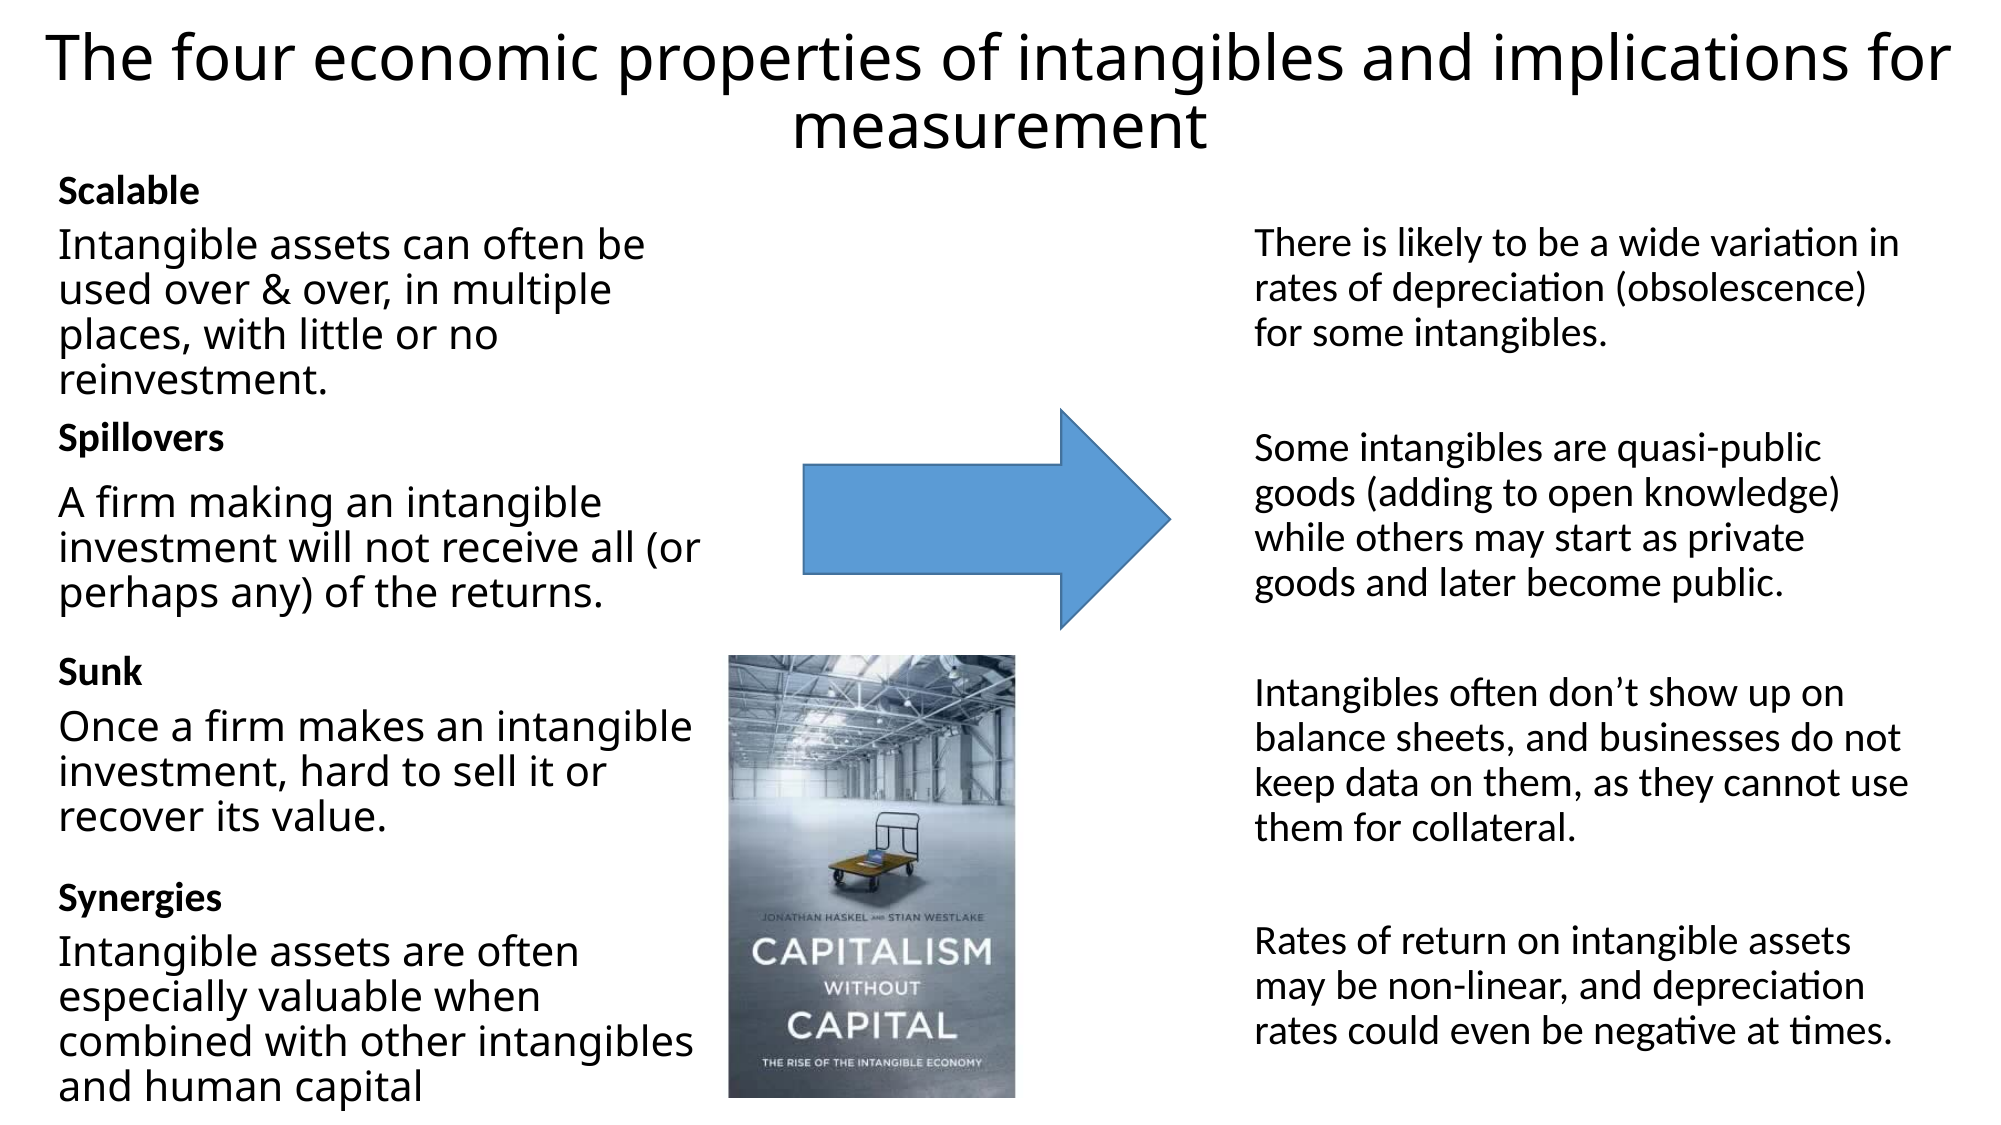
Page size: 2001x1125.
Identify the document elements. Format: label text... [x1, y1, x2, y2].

text_box There is likely to be a wide variation in rates of depreciation (obsolescence) for some intangibles. [1239, 212, 1931, 299]
text_box Sunk Once a firm makes an intangible investment, hard to sell it or recover its value. [43, 642, 735, 729]
title The four economic properties of intangibles and implications for measurement [0, 17, 2000, 171]
text_box Spillovers A firm making an intangible investment will not receive all (or perhaps any) of the returns. [43, 408, 735, 495]
text_box Intangibles often don’t show up on balance sheets, and businesses do not keep data on them, as they cannot use them for collateral. [1239, 662, 1931, 749]
text_box Synergies Intangible assets are often especially valuable when combined with other intangibles and human capital [43, 868, 722, 954]
text_box Some intangibles are quasi-public goods (adding to open knowledge) while others may start as private goods and later become public. [1239, 417, 1931, 504]
text_box Rates of return on intangible assets may be non-linear, and depreciation rates could even be negative at times. [1239, 911, 1931, 997]
text_box Scalable Intangible assets can often be used over & over, in multiple places, with little or no reinvestment. [43, 160, 735, 247]
picture [722, 655, 1024, 1098]
text_box [802, 407, 1172, 631]
